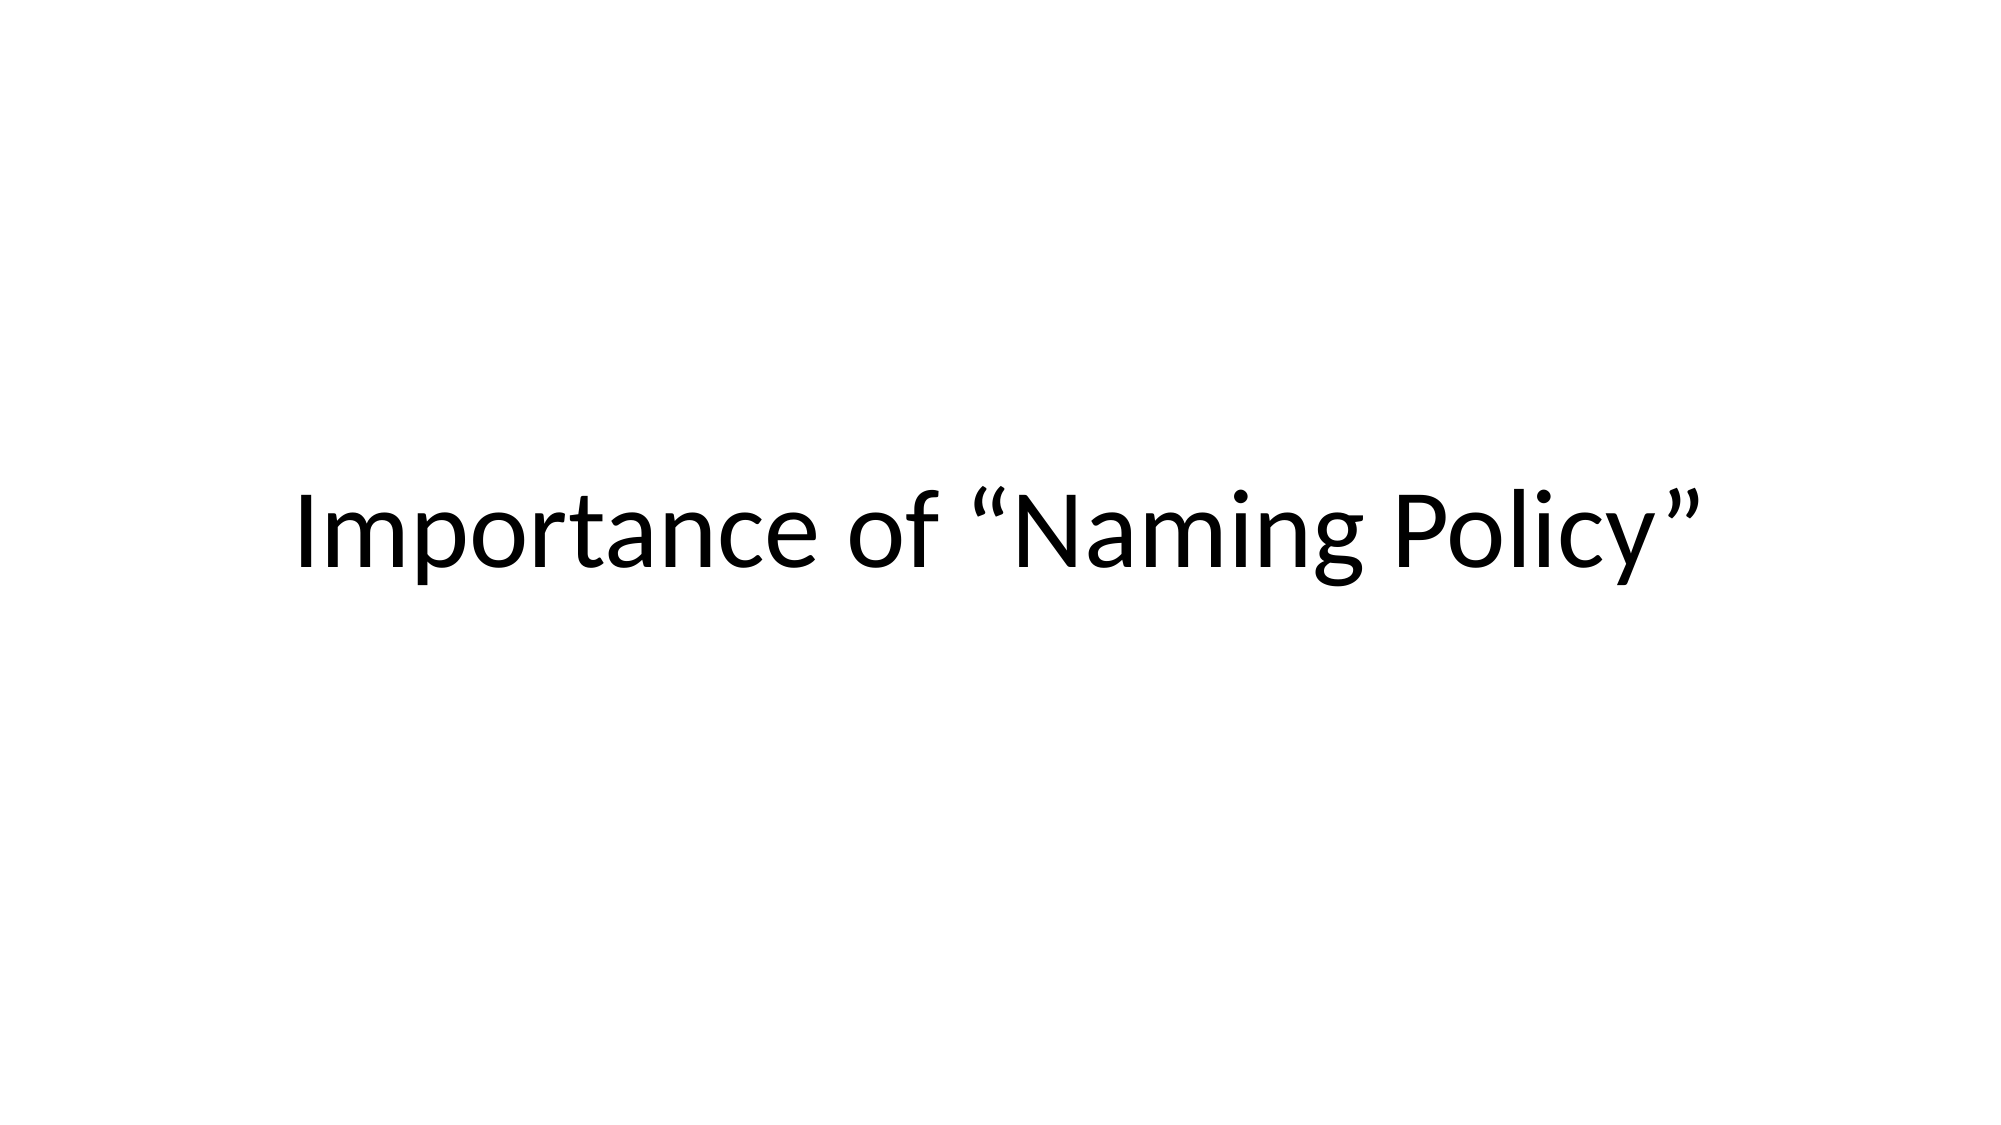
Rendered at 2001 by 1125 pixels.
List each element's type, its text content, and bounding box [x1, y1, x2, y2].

list Importance of “Naming Policy” [0, 447, 2000, 644]
